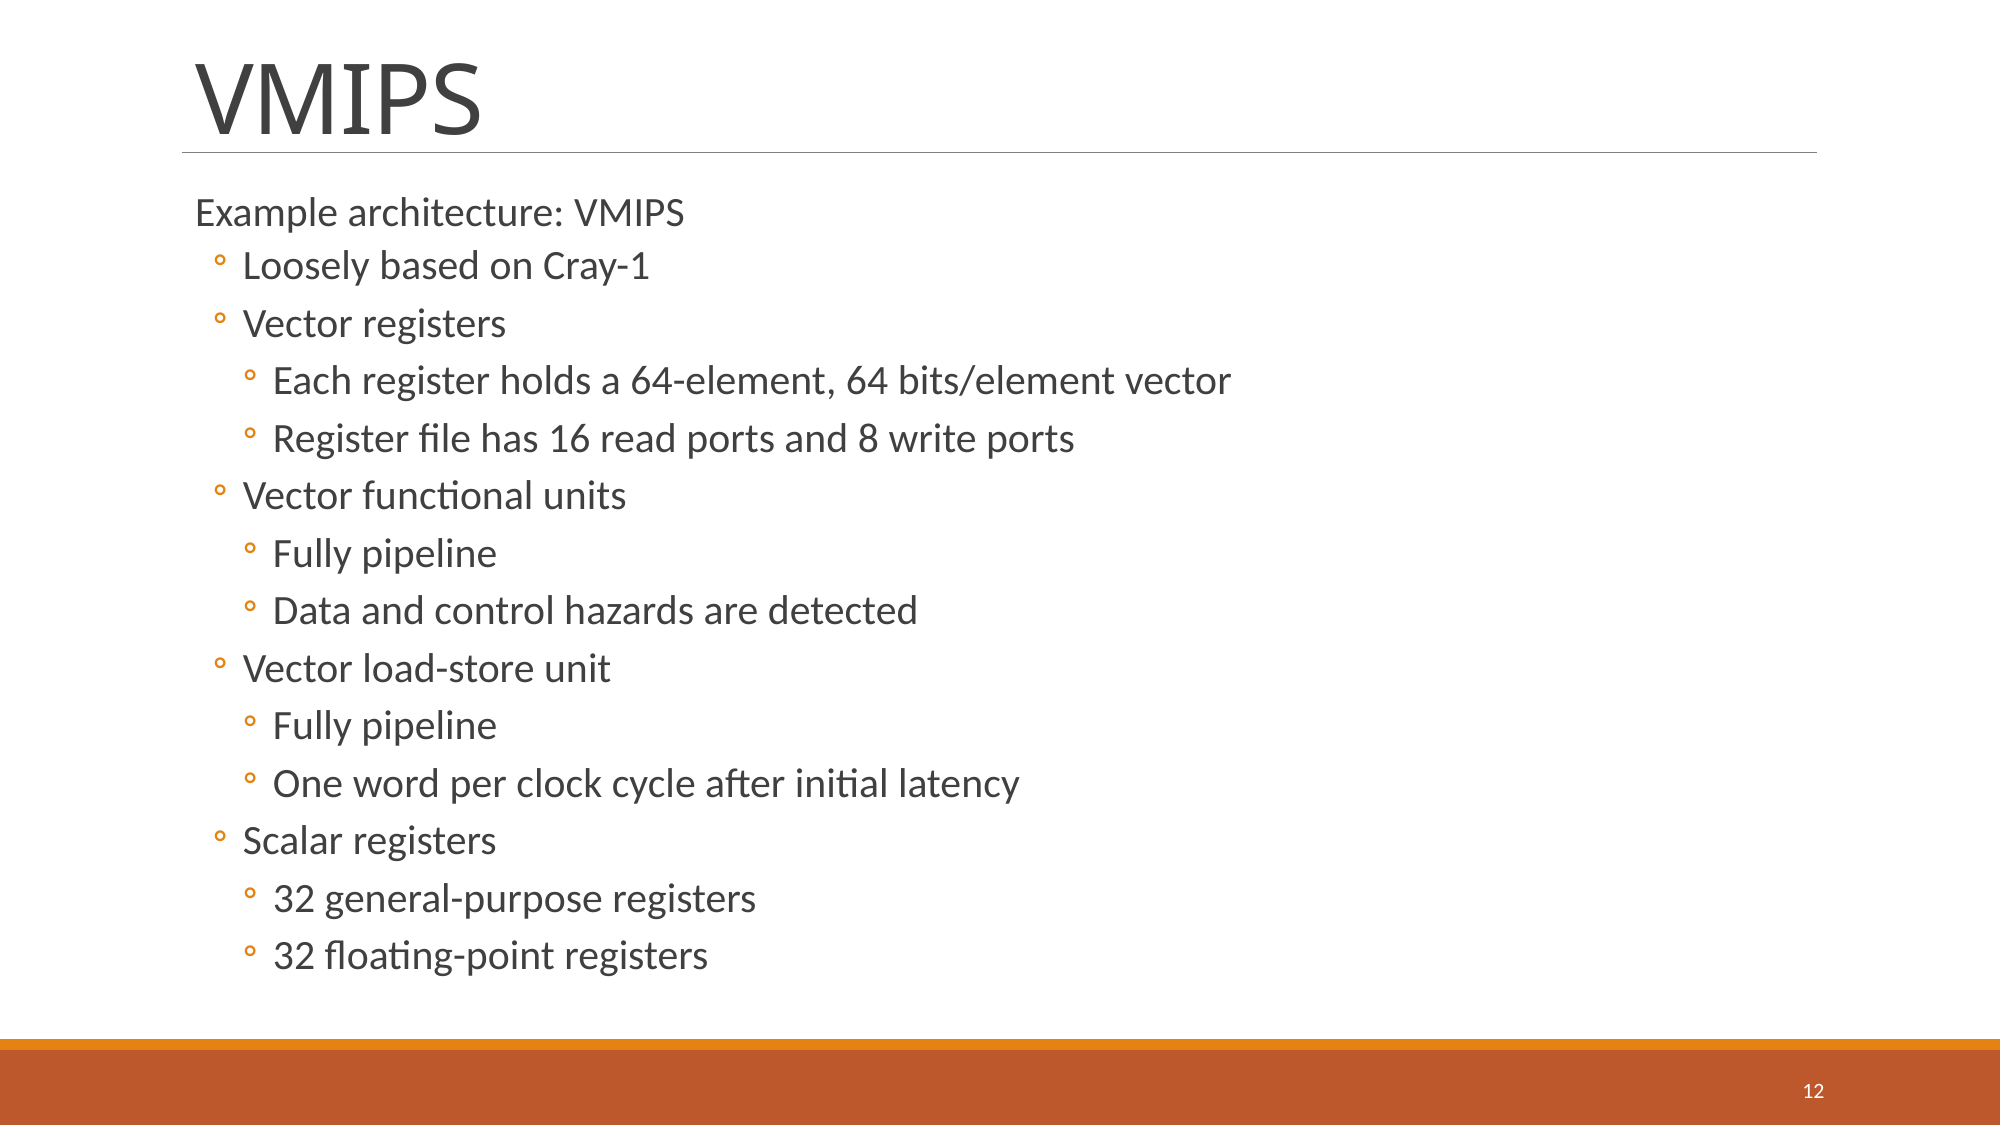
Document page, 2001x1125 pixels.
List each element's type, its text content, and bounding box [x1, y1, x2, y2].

title VMIPS [180, 47, 1830, 163]
slide_number 12 [1624, 1059, 1840, 1120]
list Example architecture: VMIPS Loosely based on Cray-1 Vector registers Each register holds a 64-element, 64 bits/element vector Register file has 16 read ports and 8 write ports Vector functional units Fully pipeline Data and control hazards are detected Vector load-store unit Fully pipeline One word per clock cycle after initial latency Scalar registers 32 general-purpose registers 32 floating-point registers [180, 182, 1830, 963]
